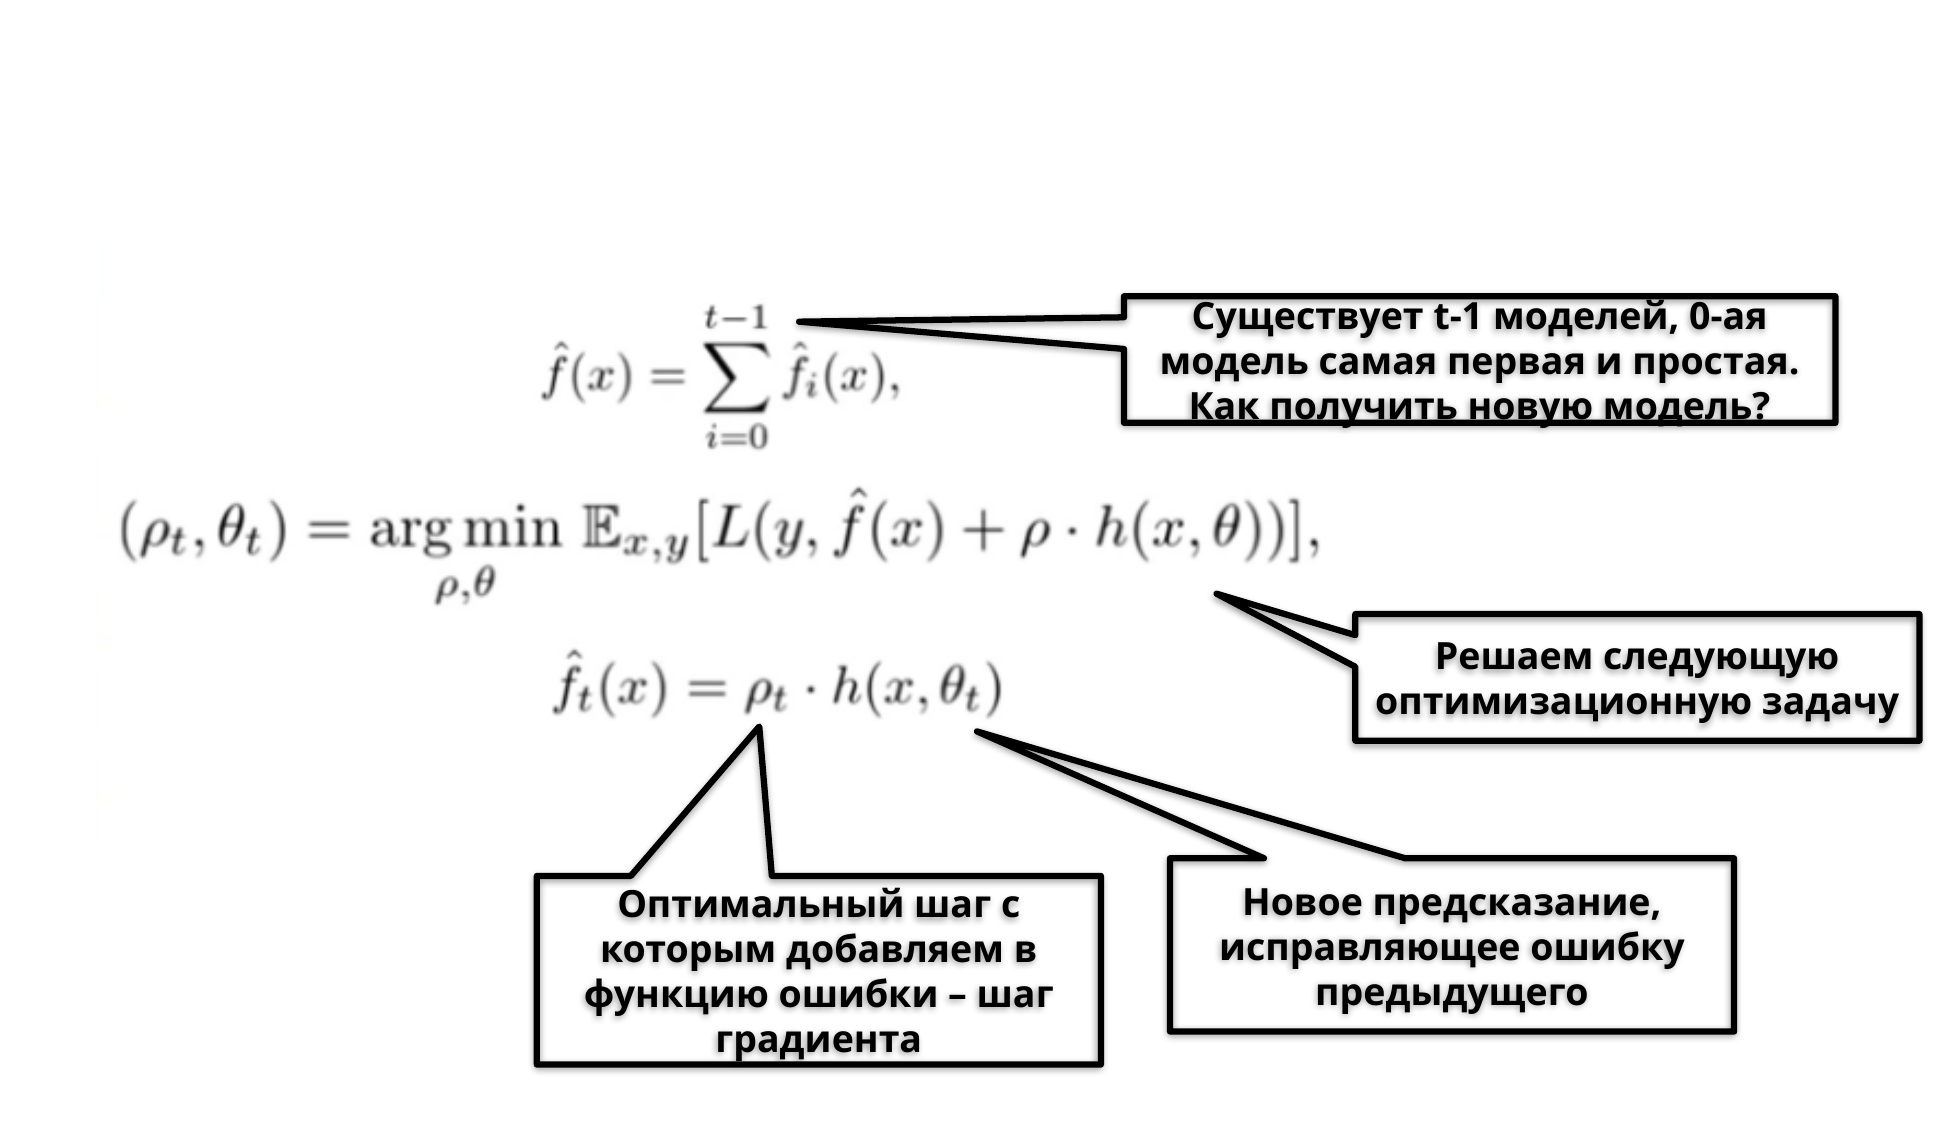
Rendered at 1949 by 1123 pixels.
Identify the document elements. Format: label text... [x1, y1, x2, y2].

text_box Новое предсказание, исправляющее ошибку предыдущего [1166, 854, 1738, 1035]
text_box Существует t-1 моделей, 0-ая модель самая первая и простая. Как получить новую модель? [1402, 293, 1839, 426]
text_box Решаем следующую оптимизационную задачу [1402, 610, 1923, 744]
text_box Оптимальный шаг с которым добавляем в функцию ошибки – шаг градиента [533, 883, 1105, 1068]
picture [95, 247, 1398, 874]
